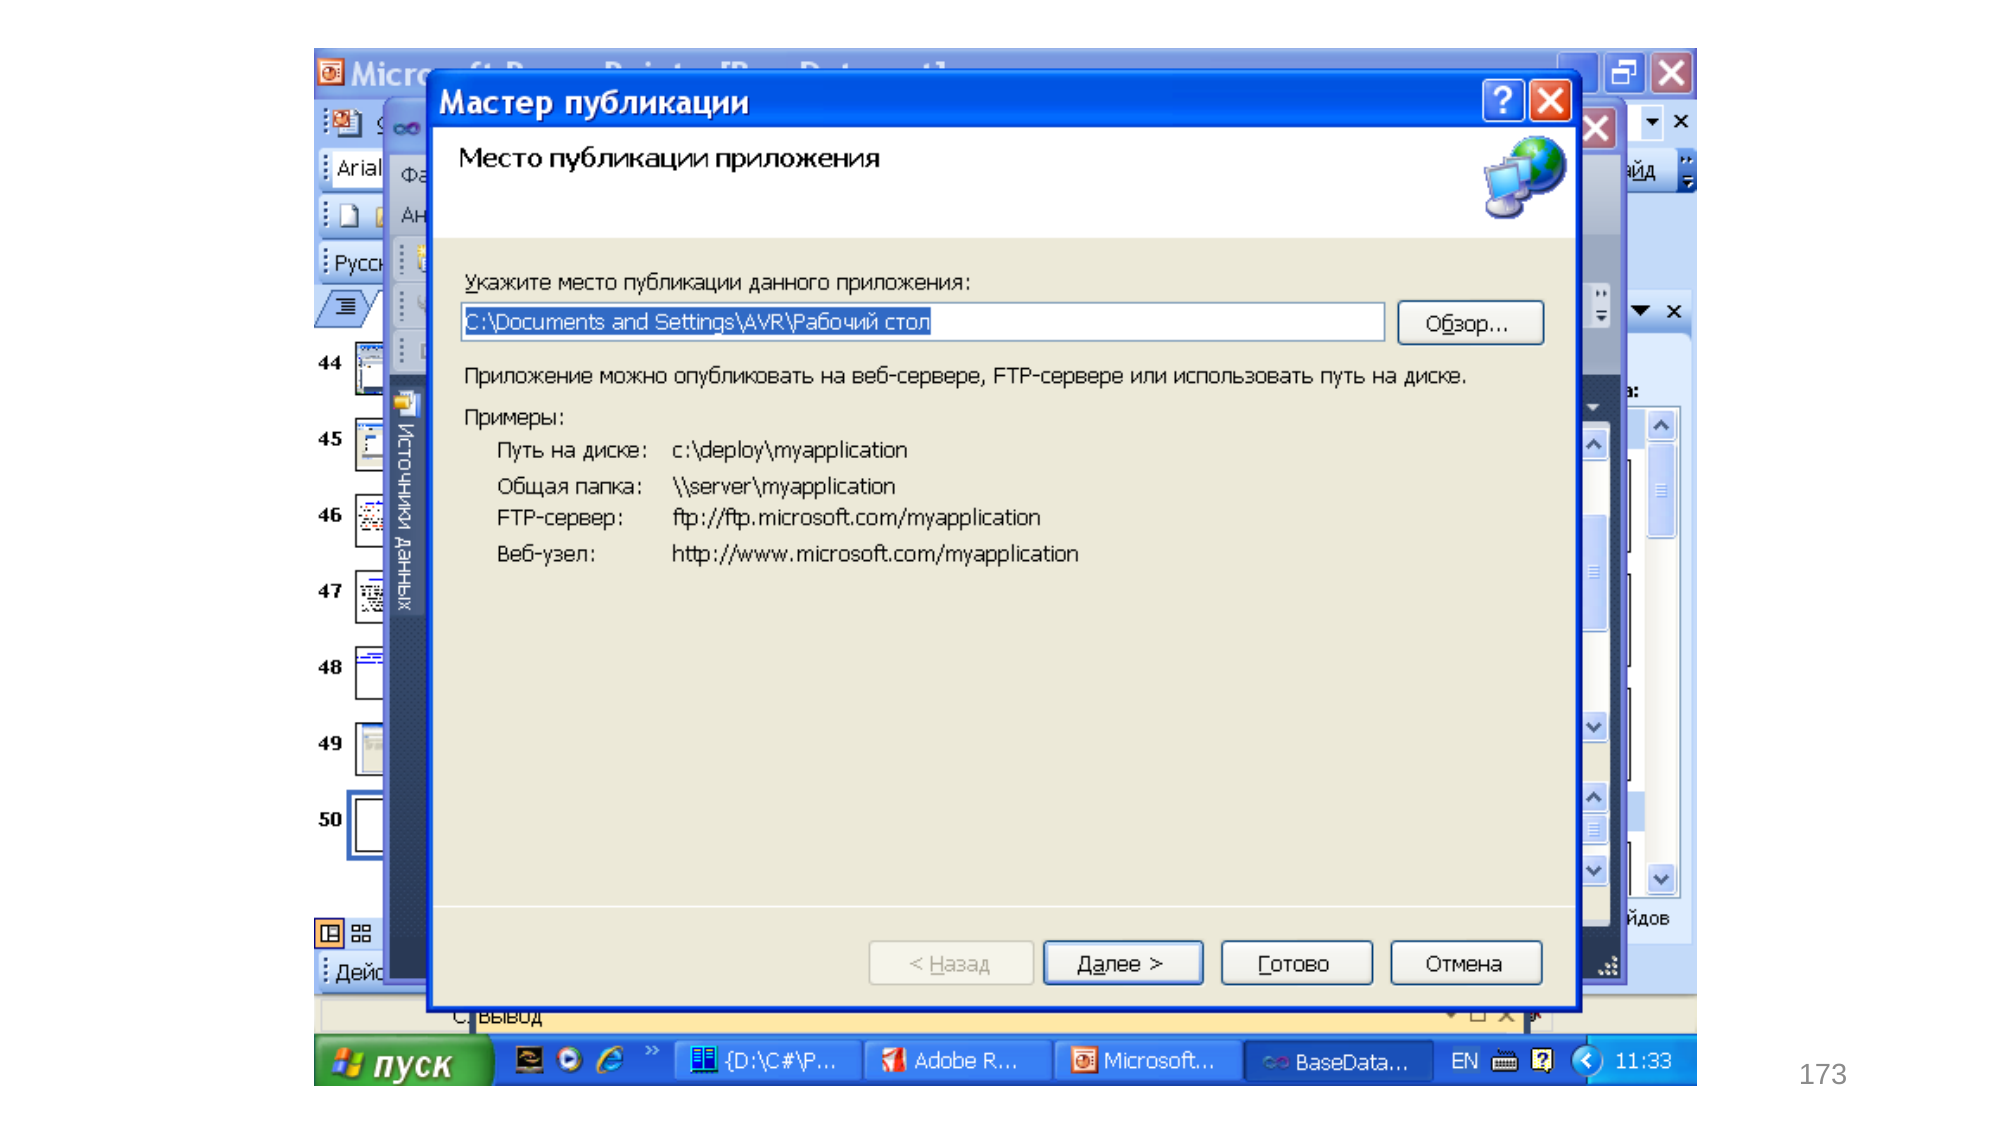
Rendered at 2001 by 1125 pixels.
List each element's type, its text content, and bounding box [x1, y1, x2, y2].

slide_number 173 [1412, 1042, 1863, 1103]
picture [314, 48, 1697, 1086]
